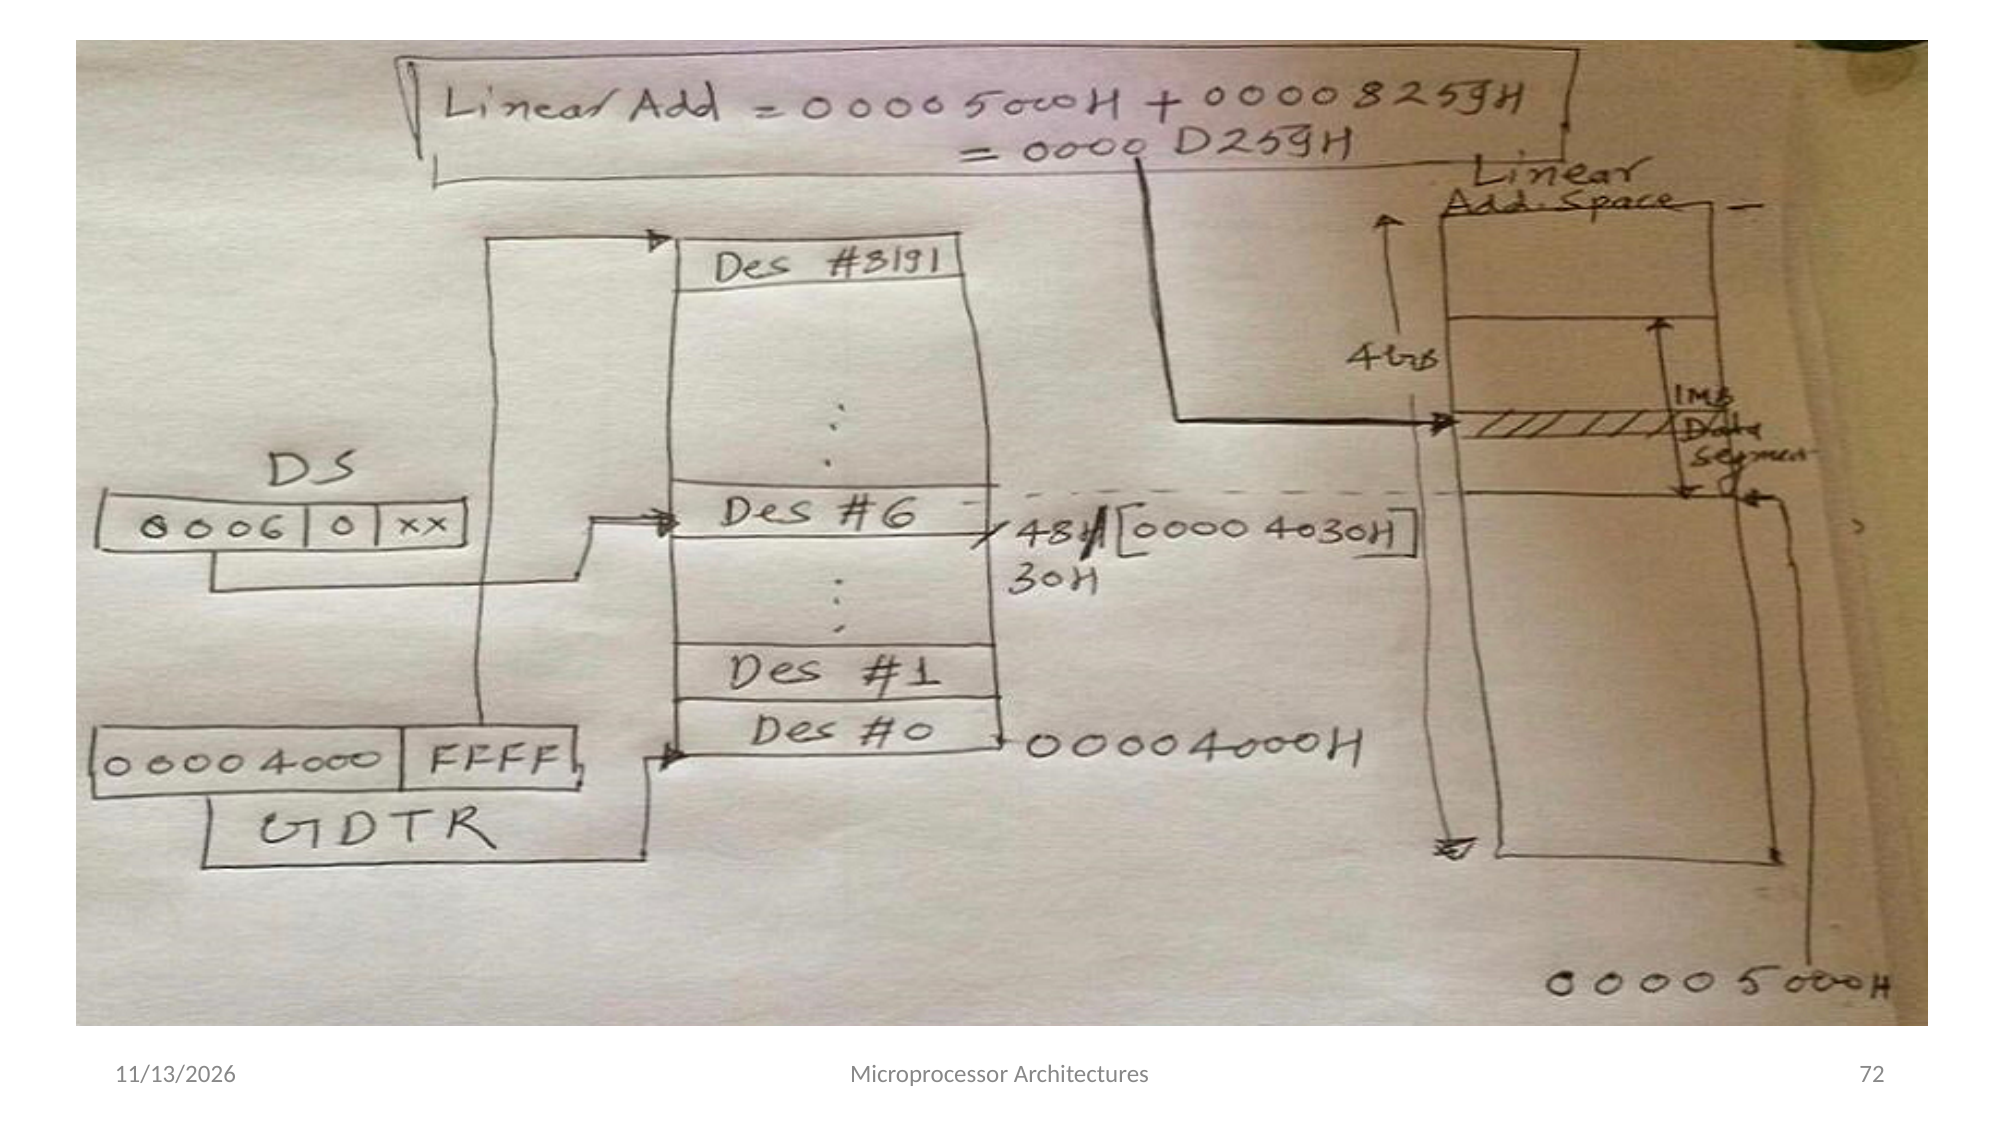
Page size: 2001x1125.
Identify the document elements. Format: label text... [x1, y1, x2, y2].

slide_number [99, 1042, 567, 1103]
slide_number 72 [1433, 1042, 1900, 1103]
picture [75, 40, 1928, 1026]
footer Microprocessor Architectures [683, 1042, 1317, 1103]
